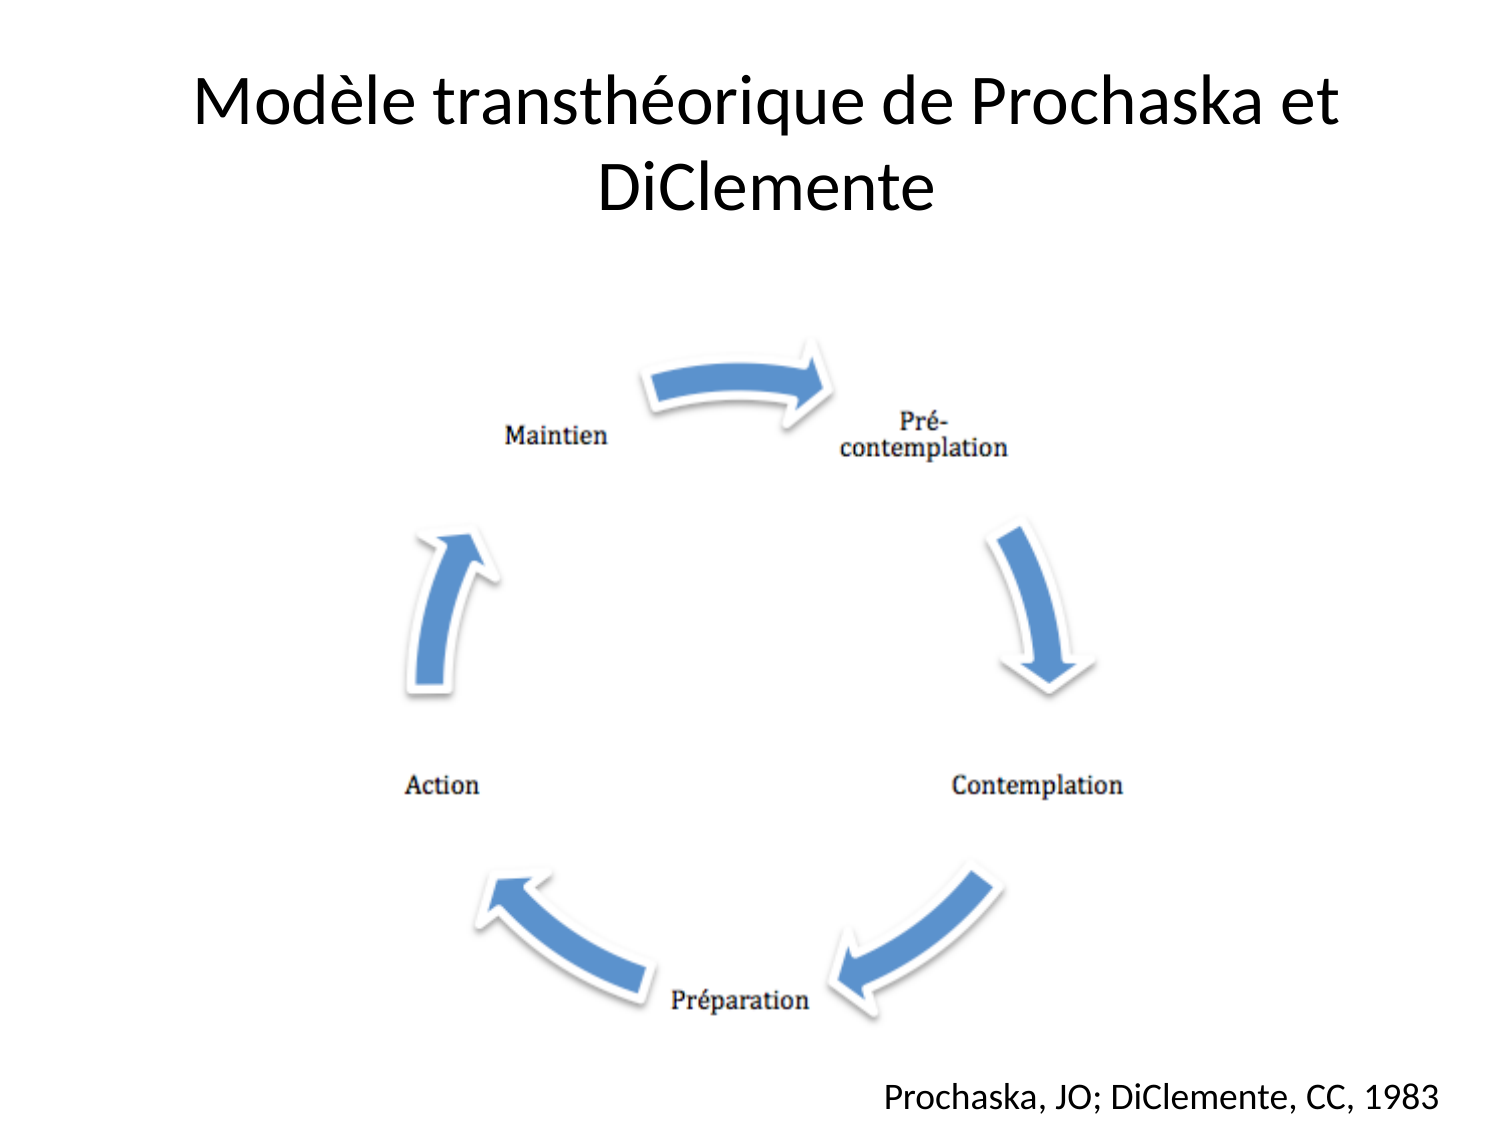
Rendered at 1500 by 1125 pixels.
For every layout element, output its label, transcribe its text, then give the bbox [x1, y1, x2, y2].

text_box Prochaska, JO; DiClemente, CC, 1983 [868, 1064, 1455, 1125]
title Modèle transthéorique de Prochaska et DiClemente [75, 45, 1425, 233]
picture [337, 332, 1163, 1068]
